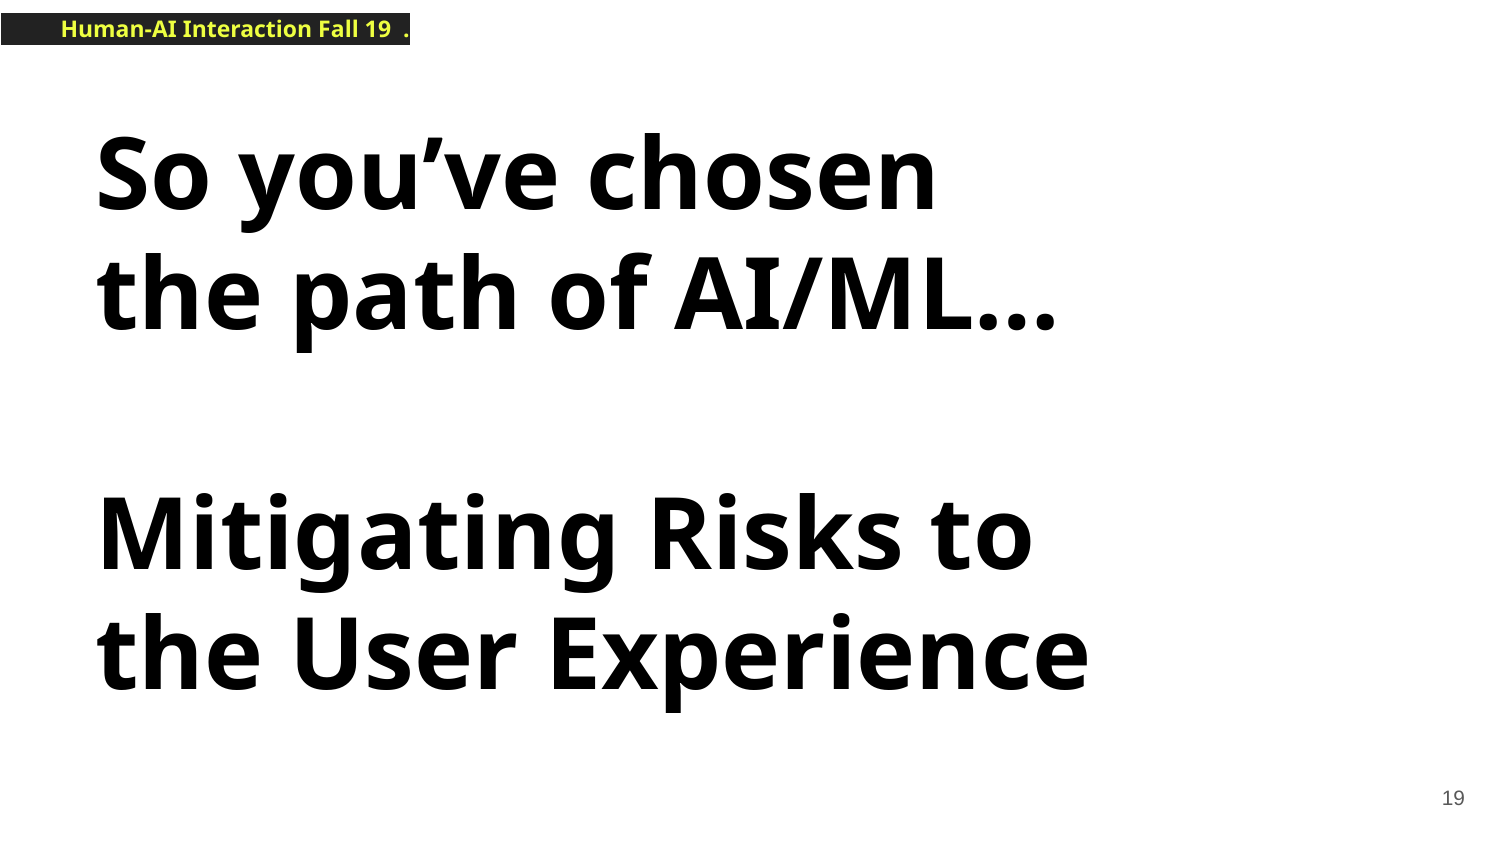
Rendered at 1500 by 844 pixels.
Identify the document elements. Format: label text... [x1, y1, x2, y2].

title So you’ve chosen the path of AI/ML… Mitigating Risks to the User Experience [80, 73, 1125, 745]
slide_number ‹#› [1389, 764, 1480, 830]
